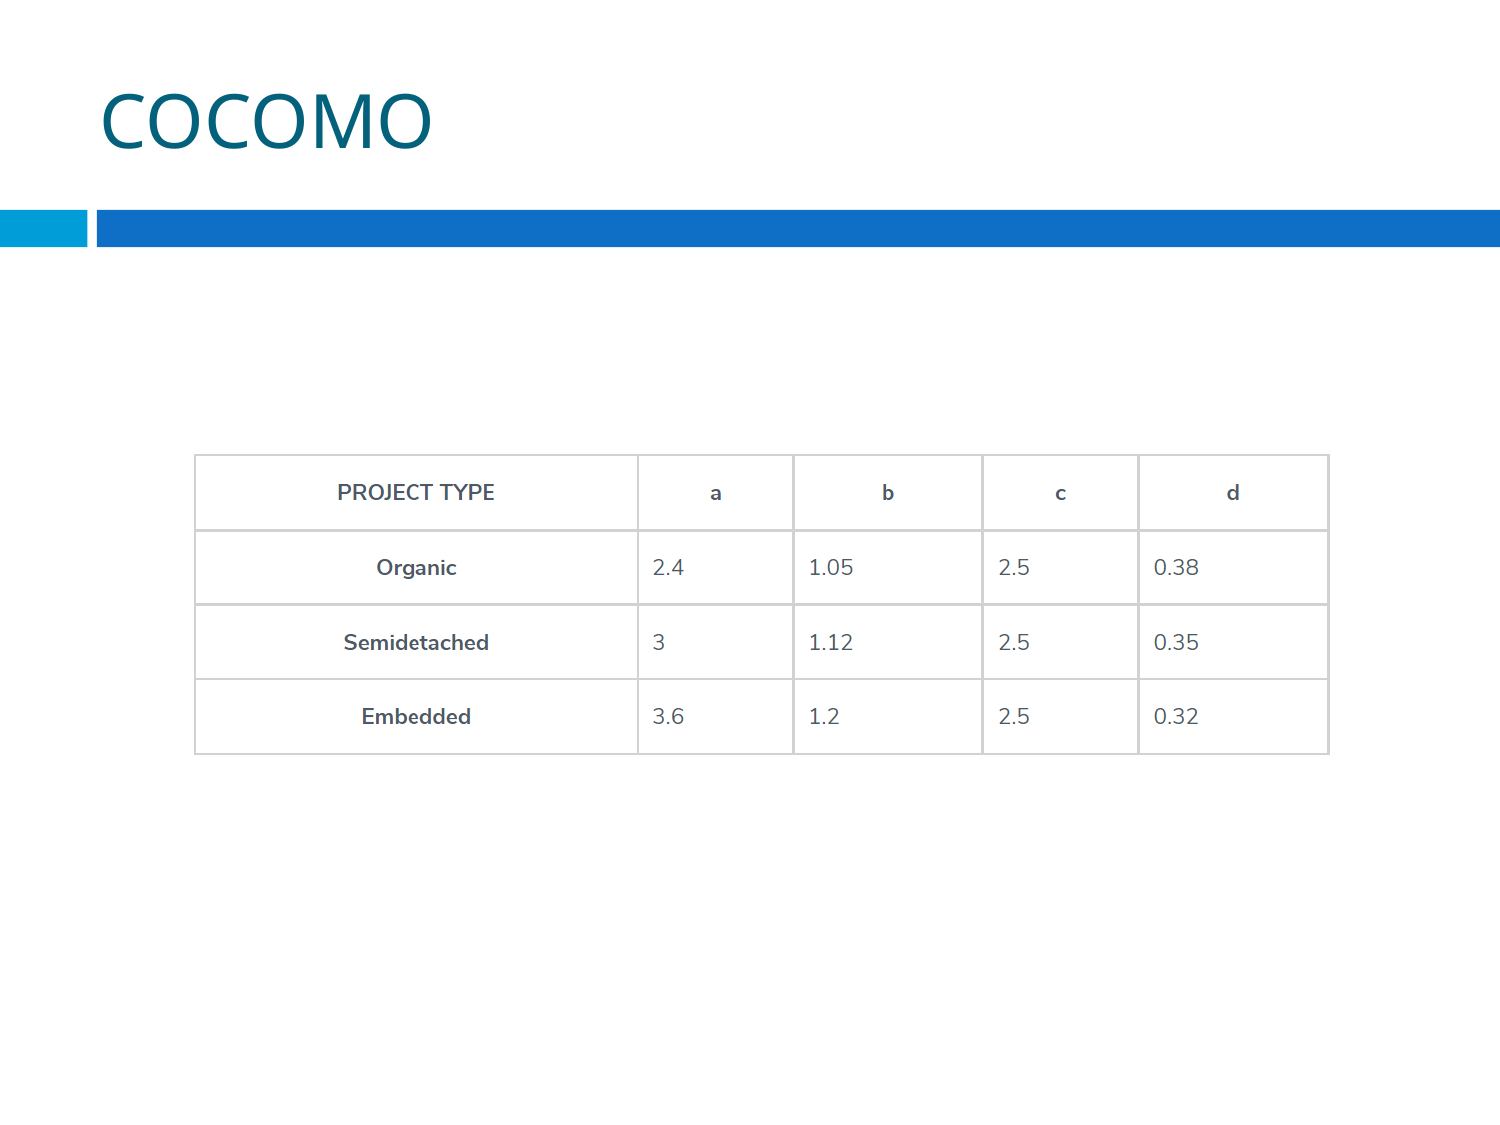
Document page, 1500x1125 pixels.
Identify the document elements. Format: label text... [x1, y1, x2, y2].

slide_number [0, 208, 88, 249]
picture [178, 436, 1359, 772]
title COCOMO [99, 37, 1438, 200]
